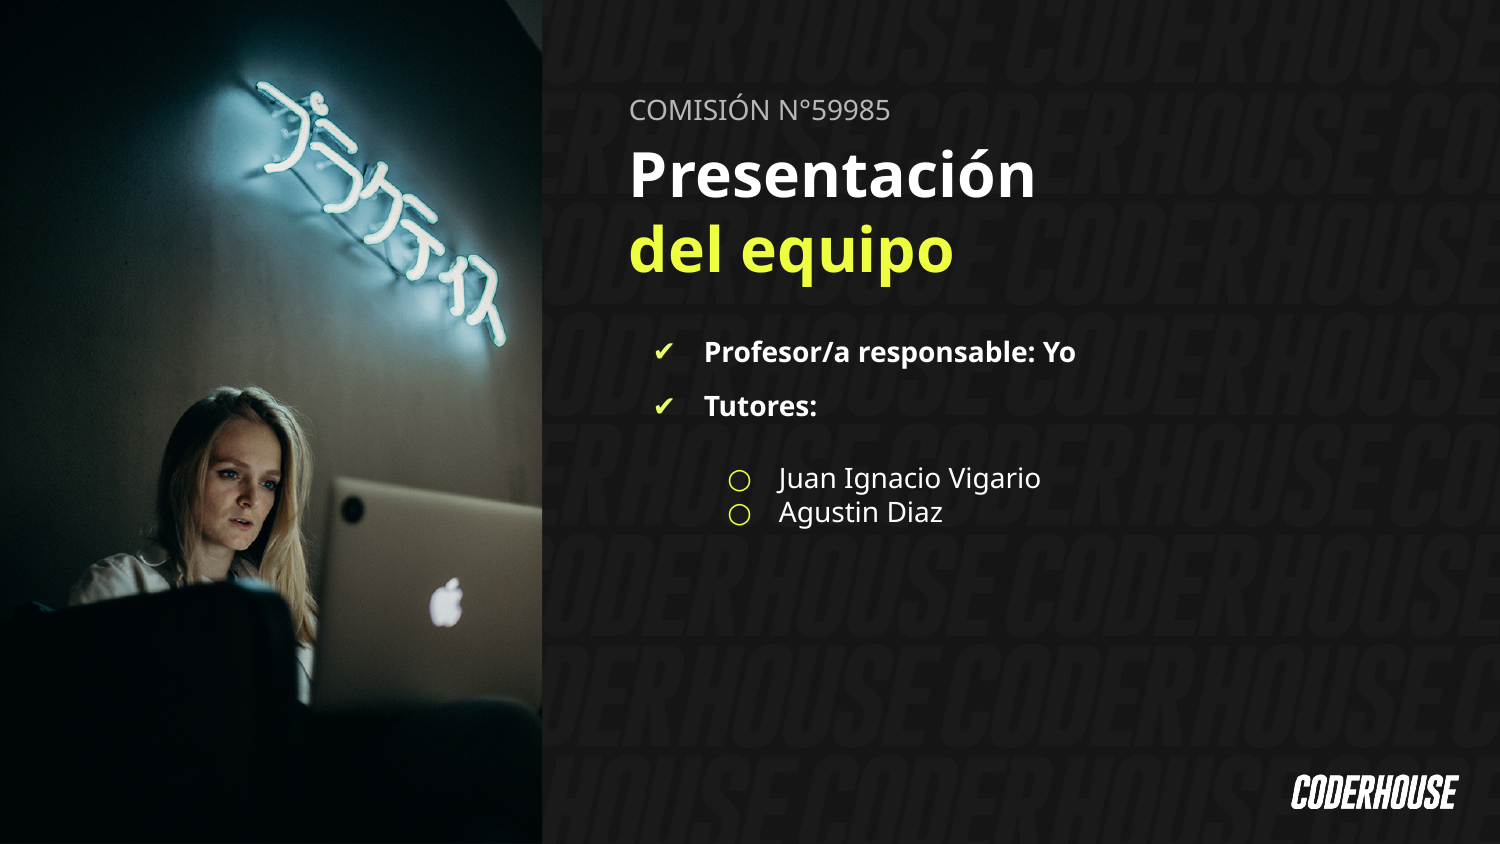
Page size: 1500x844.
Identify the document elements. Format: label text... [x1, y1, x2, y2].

text_box Juan Ignacio Vigario Agustin Diaz [613, 445, 1307, 544]
text_box COMISIÓN N°59985 [613, 76, 1422, 141]
text_box Profesor/a responsable: Yo Tutores: [613, 318, 1422, 438]
picture [0, 0, 1500, 844]
text_box Presentación del equipo [613, 141, 1422, 225]
